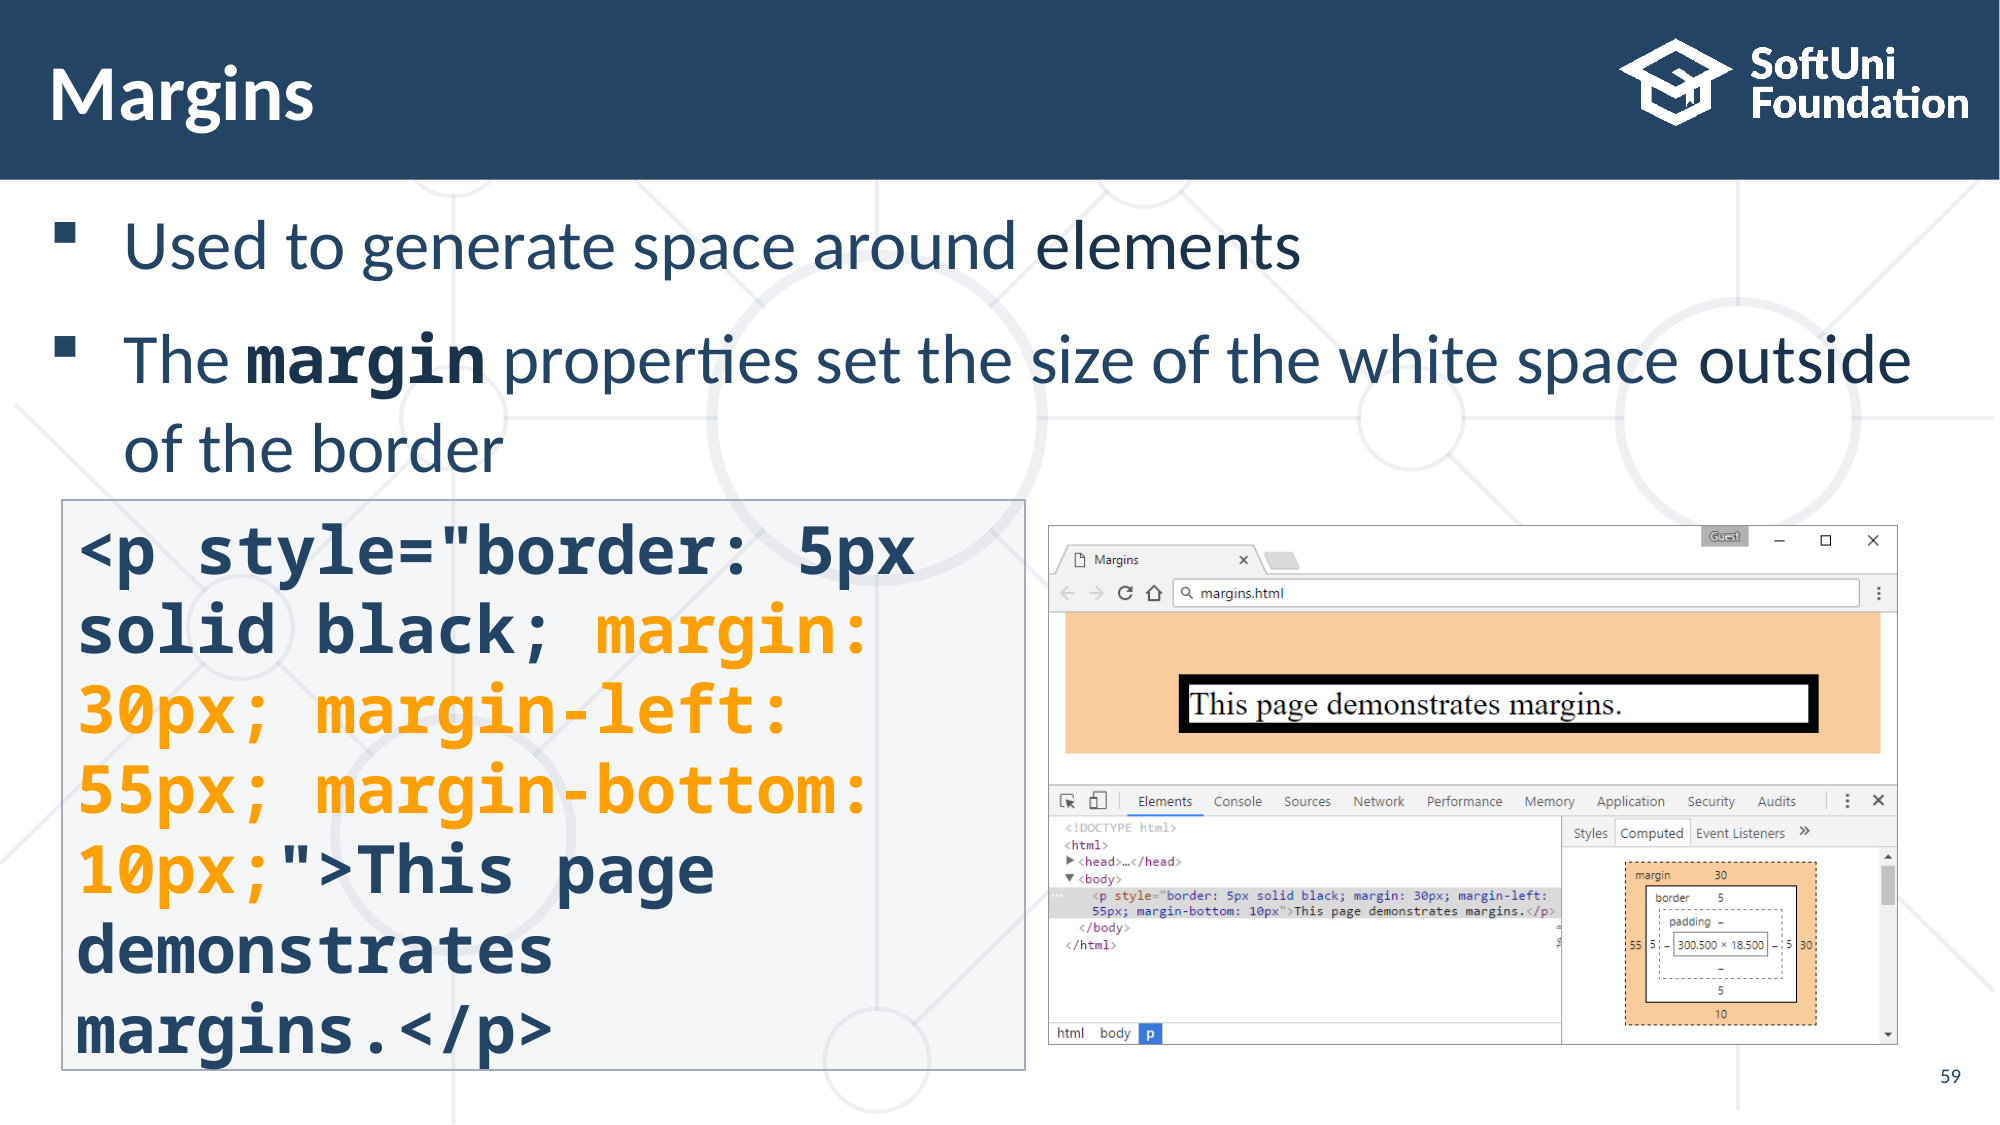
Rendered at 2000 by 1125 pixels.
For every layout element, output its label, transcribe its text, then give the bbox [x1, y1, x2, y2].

text_box Used to generate space around elements The margin properties set the size of the white space outside of the border [31, 188, 1968, 1103]
picture [1618, 38, 1968, 126]
picture [1048, 525, 1898, 1046]
text_box Margins [31, 16, 1591, 162]
text_box <p style="border: 5px solid black; margin: 30px; margin-left: 55px; margin-bottom: 10px;">This page demonstrates margins.</p> [61, 500, 1025, 1071]
